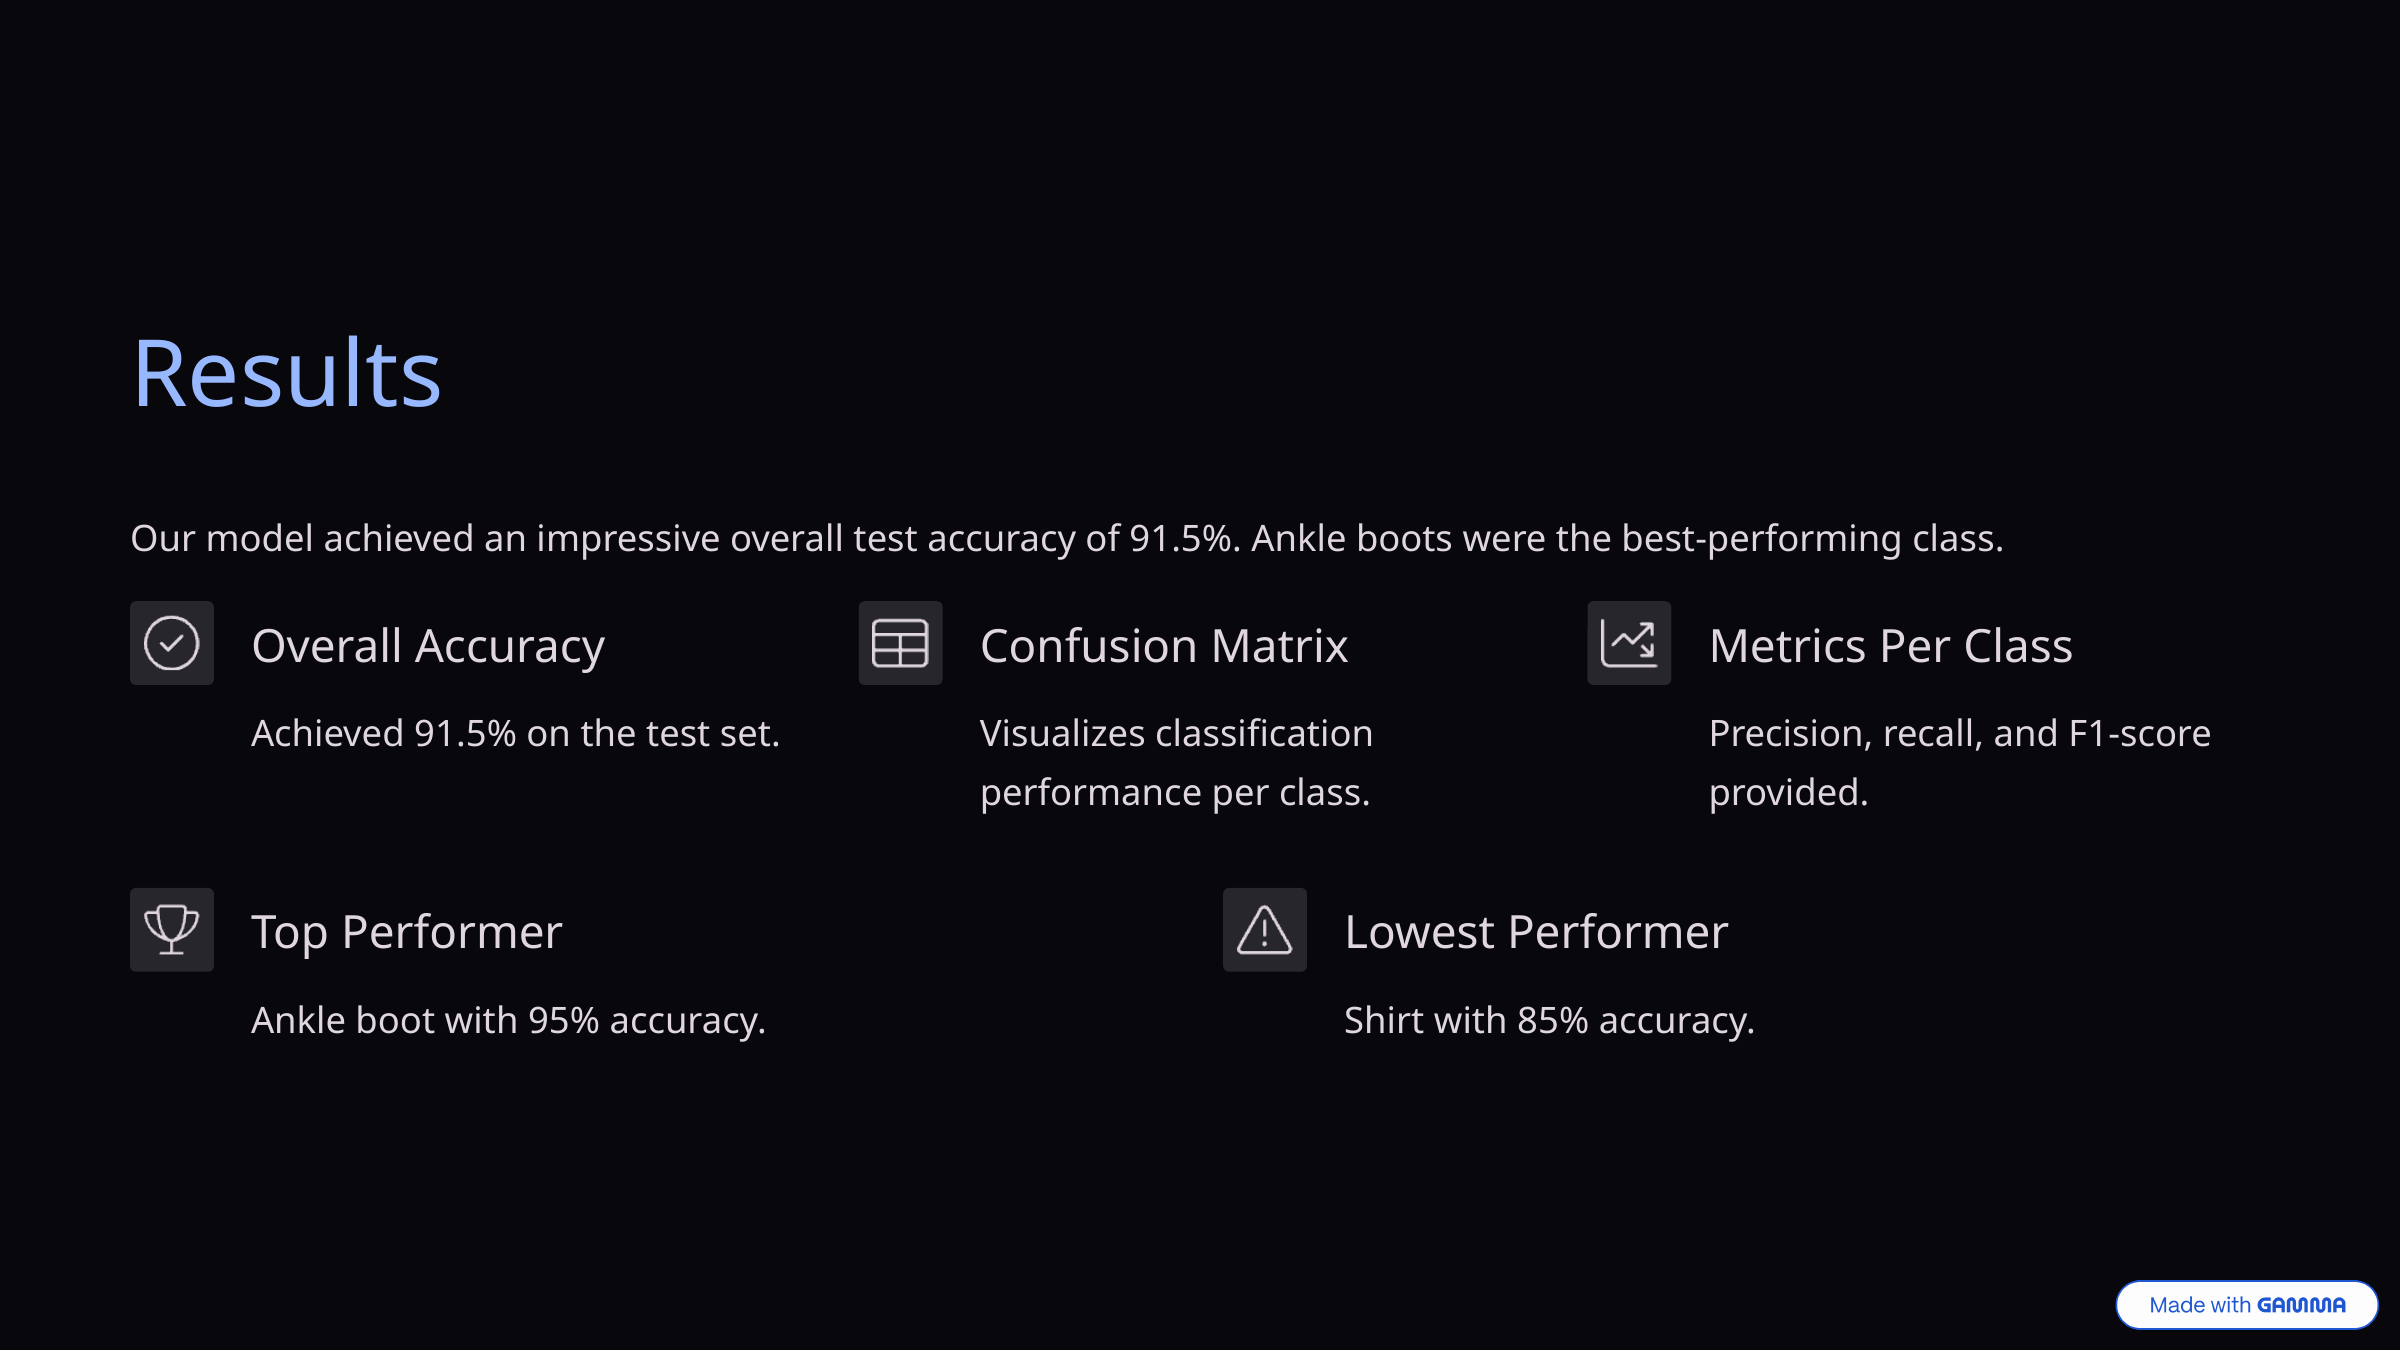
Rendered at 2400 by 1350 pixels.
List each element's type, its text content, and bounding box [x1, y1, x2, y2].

text_box [1587, 601, 1672, 685]
text_box Lowest Performer [1344, 900, 1810, 959]
text_box Ankle boot with 95% accuracy. [251, 981, 1177, 1041]
picture [1237, 894, 1293, 965]
text_box Confusion Matrix [979, 613, 1445, 673]
text_box Metrics Per Class [1708, 613, 2174, 673]
text_box [130, 601, 214, 685]
picture [144, 608, 200, 678]
picture [872, 608, 929, 678]
text_box Shirt with 85% accuracy. [1344, 981, 2270, 1041]
text_box Achieved 91.5% on the test set. [251, 694, 813, 754]
text_box [130, 887, 214, 972]
picture [144, 894, 200, 965]
text_box [858, 601, 943, 685]
picture [2106, 1271, 2389, 1339]
text_box Top Performer [251, 900, 717, 959]
text_box [1223, 887, 1307, 972]
text_box Visualizes classification performance per class. [979, 694, 1541, 814]
picture [1601, 608, 1658, 678]
text_box Our model achieved an impressive overall test accuracy of 91.5%. Ankle boots were the best-performing class. [130, 499, 2270, 560]
text_box Overall Accuracy [251, 613, 717, 673]
text_box Results [130, 309, 1061, 426]
text_box Precision, recall, and F1-score provided. [1708, 694, 2270, 814]
